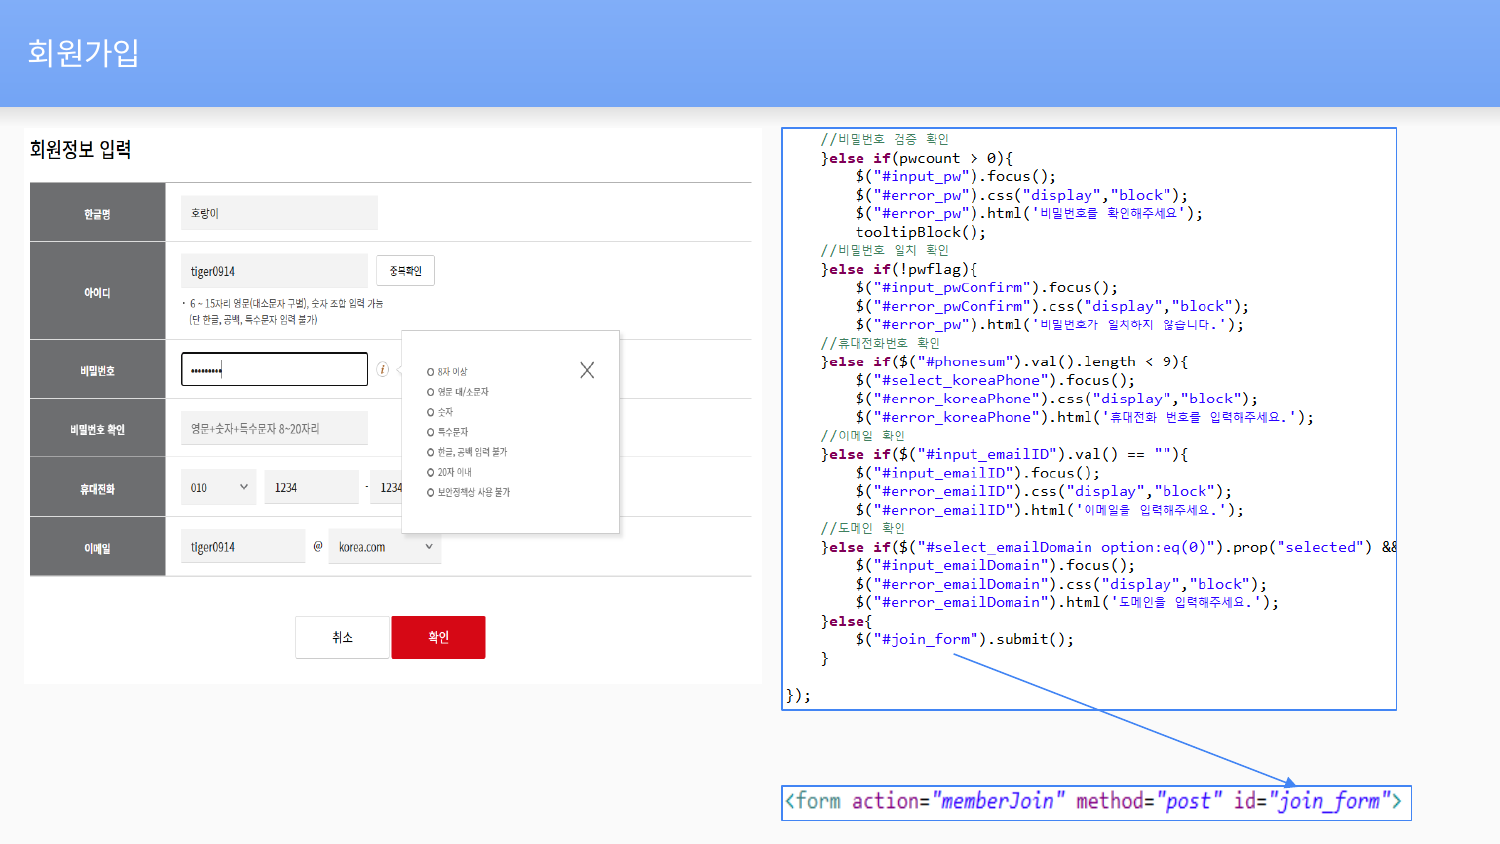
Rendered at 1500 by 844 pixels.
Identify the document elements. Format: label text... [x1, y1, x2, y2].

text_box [953, 653, 1298, 788]
list 회원가입 [12, 13, 1388, 87]
picture [782, 128, 1396, 710]
picture [782, 786, 1411, 820]
picture [24, 128, 762, 685]
